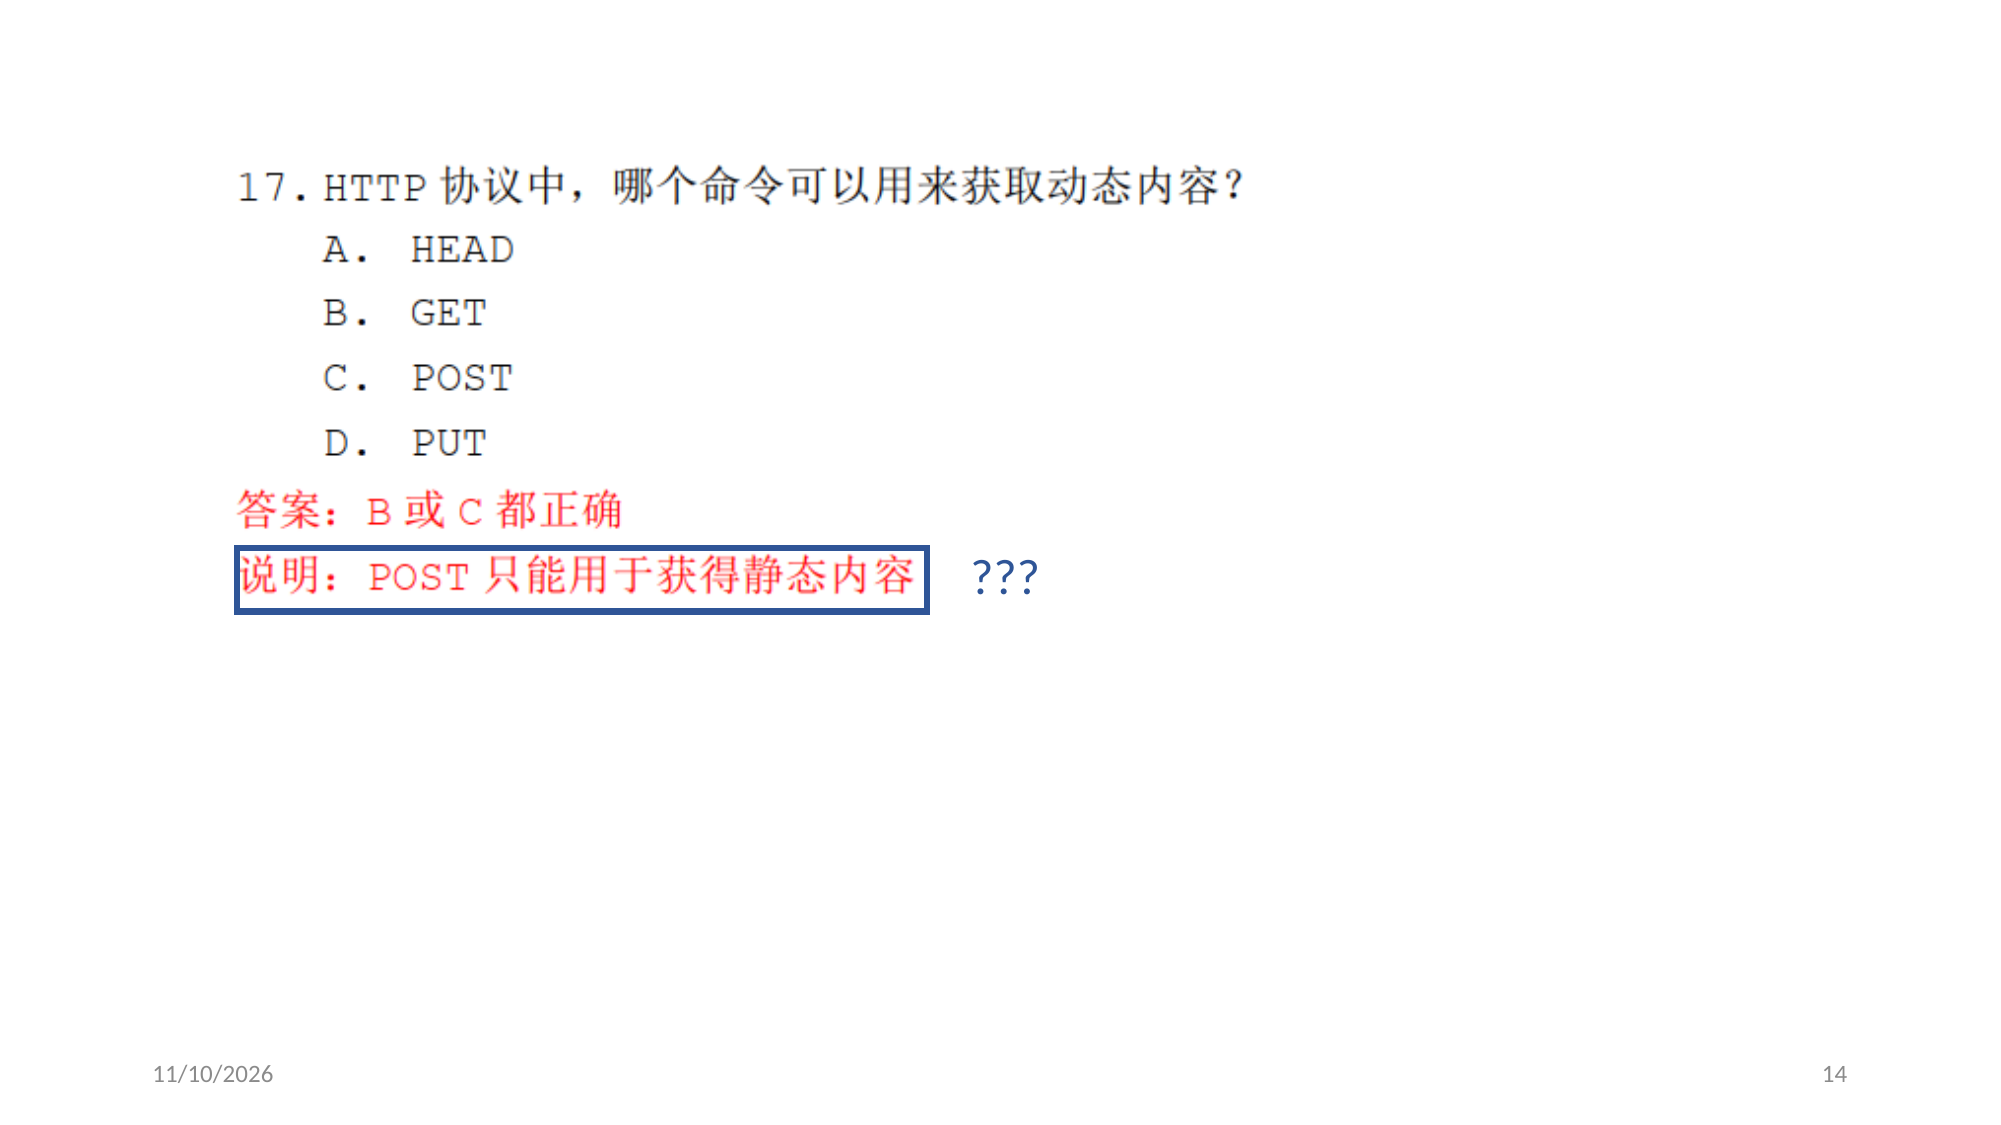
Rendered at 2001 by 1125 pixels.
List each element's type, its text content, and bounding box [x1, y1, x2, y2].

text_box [208, 131, 1345, 614]
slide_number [137, 1042, 588, 1103]
slide_number 14 [1412, 1042, 1863, 1103]
